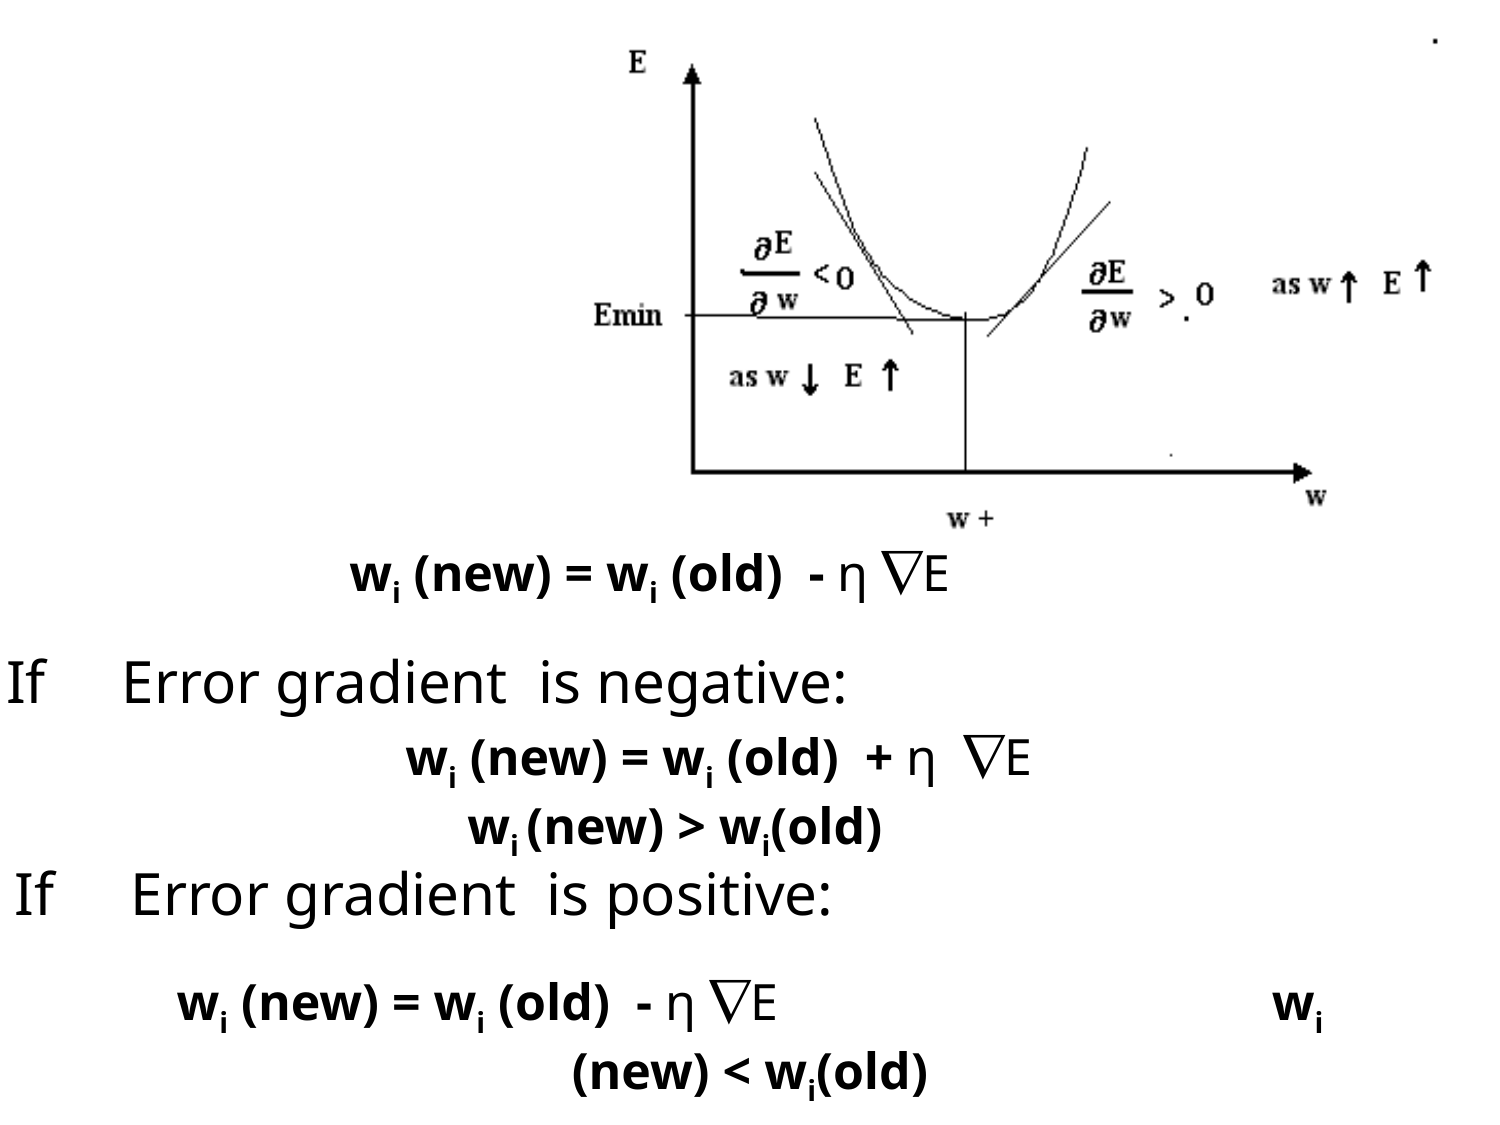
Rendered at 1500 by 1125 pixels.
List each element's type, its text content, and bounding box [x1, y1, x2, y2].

text_box wi (new) = wi (old) - η ÑE [0, 533, 1300, 617]
text_box If Error gradient is positive: [0, 850, 1150, 935]
text_box wi (new) = wi (old) + η ÑE wi (new) > wi(old) [0, 718, 1350, 870]
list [562, 0, 1445, 563]
text_box If Error gradient is negative: [0, 637, 863, 718]
text_box wi (new) = wi (old) - η ÑE wi (new) < wi(old) [99, 963, 1400, 1115]
